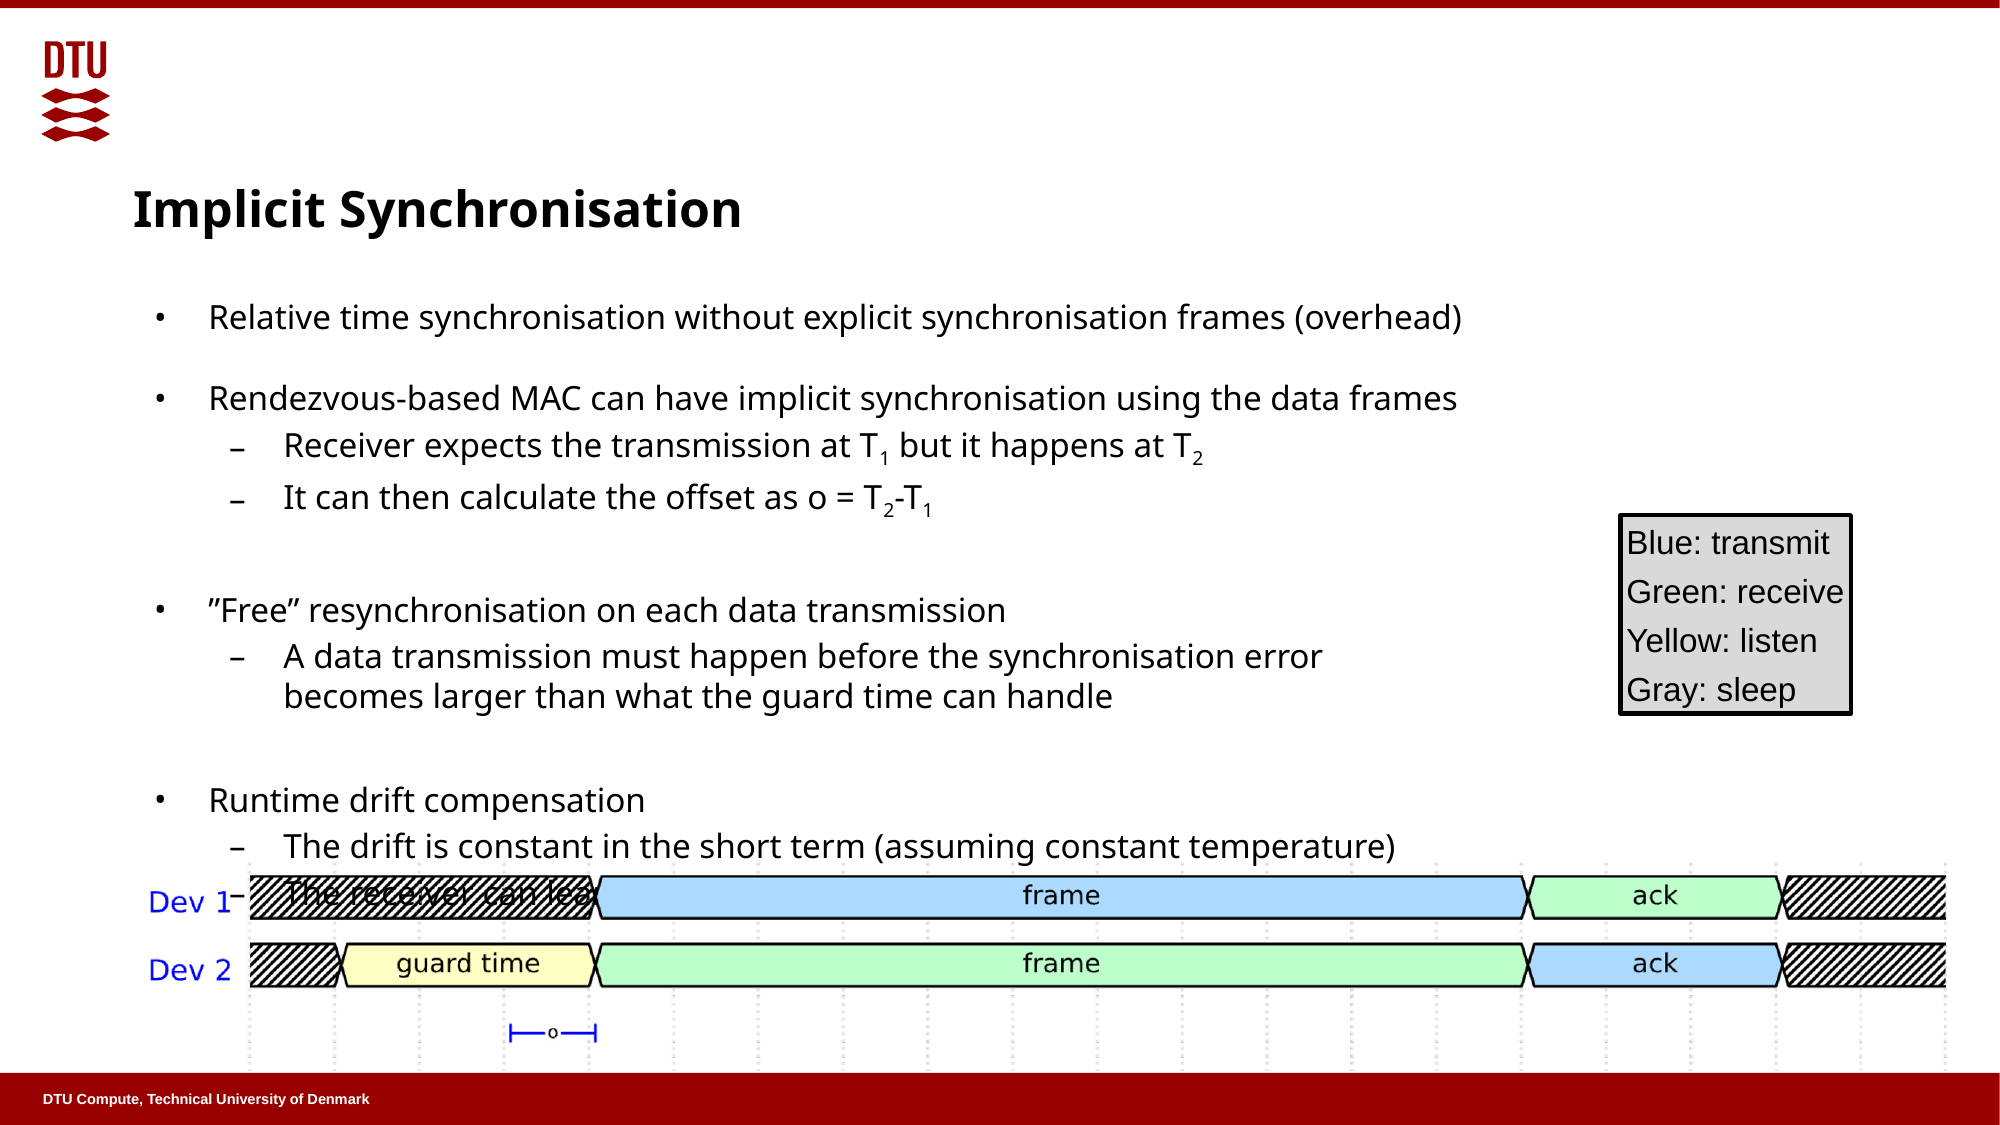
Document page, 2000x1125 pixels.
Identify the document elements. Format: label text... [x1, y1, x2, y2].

picture [113, 857, 1976, 1071]
title Implicit Synchronisation [133, 50, 1834, 238]
list Relative time synchronisation without explicit synchronisation frames (overhead) Rendezvous-based MAC can have implicit synchronisation using the data frames Receiver expects the transmission at T1 but it happens at T2 It can then calculate the offset as o = T2-T1 ”Free” resynchronisation on each data transmission A data transmission must happen before the synchronisation error becomes larger than what the guard time can handle Runtime drift compensation The drift is constant in the short term (assuming constant temperature) The receiver can learn the drift by diving the offset to the time passed since last synchronisation [133, 262, 1957, 857]
text_box Blue: transmit Green: receive Yellow: listen Gray: sleep [1620, 515, 1851, 714]
